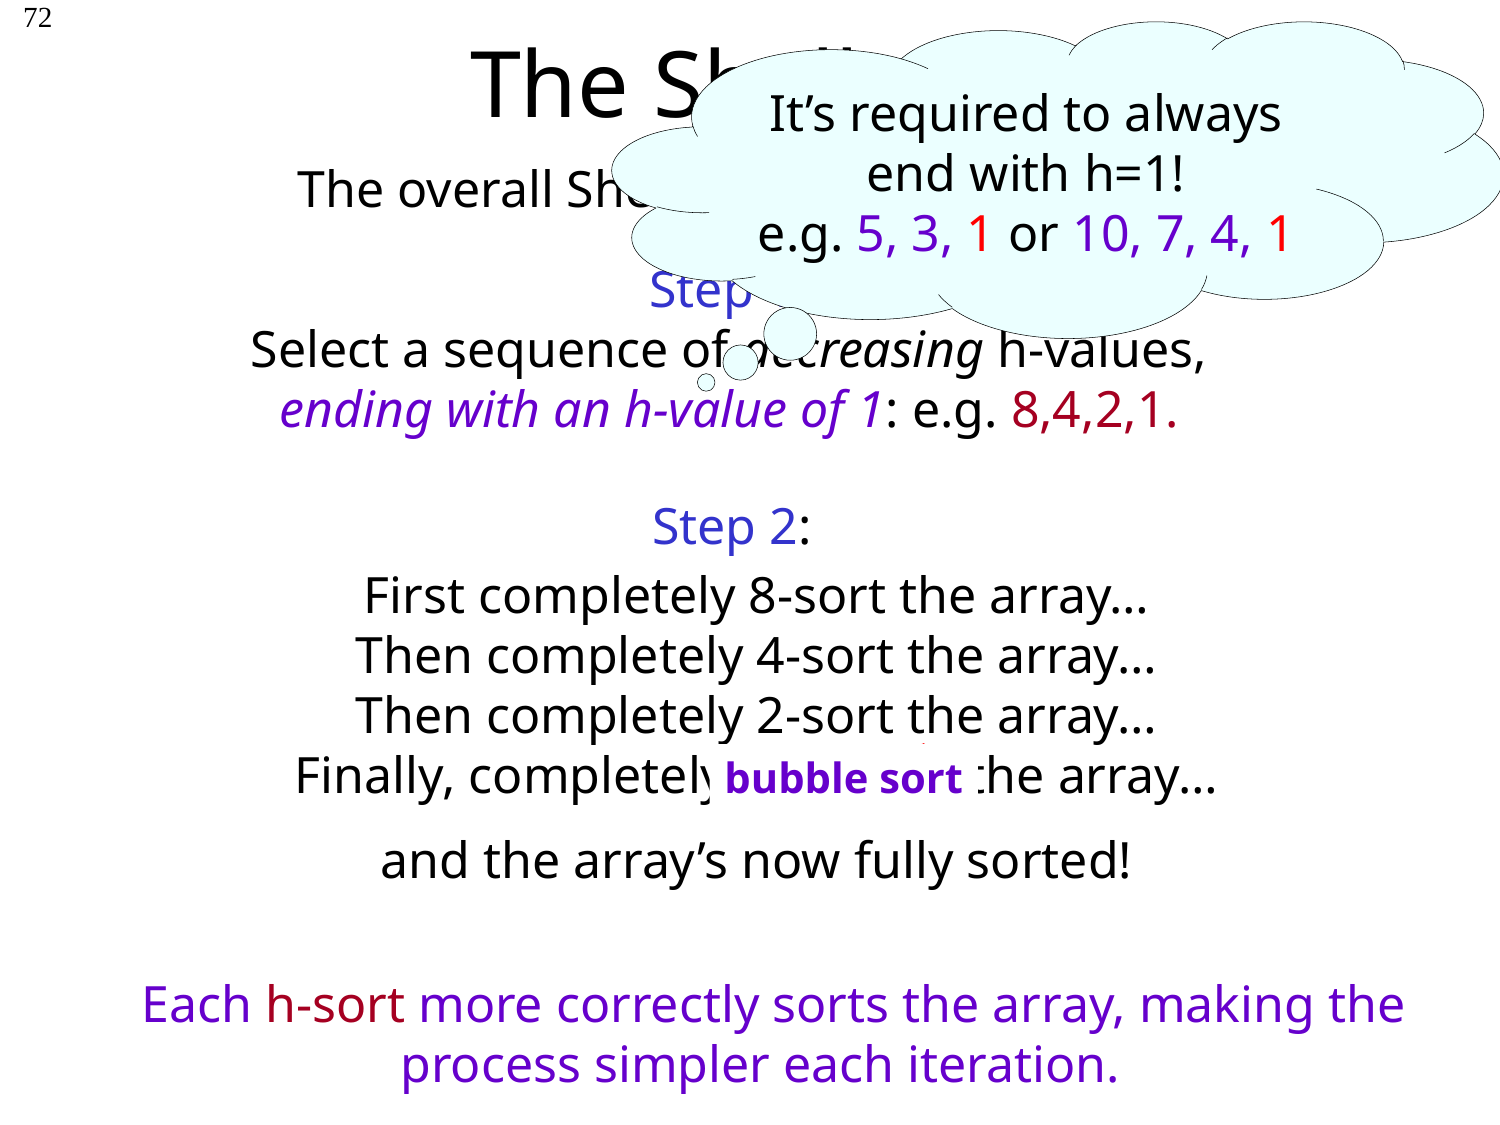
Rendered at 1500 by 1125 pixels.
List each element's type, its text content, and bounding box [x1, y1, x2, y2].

text_box It’s required to always end with h=1! e.g. 5, 3, 1 or 10, 7, 4, 1 [611, 21, 1500, 361]
title The Shellsort [112, 0, 1388, 175]
text_box Step 2: [637, 487, 979, 556]
text_box Step 1: Select a sequence of decreasing h-values, ending with an h-value of 1: e.g. 8,4,2,1. [99, 249, 1372, 445]
slide_number 72 [0, 0, 68, 67]
text_box The overall Shellsort works as follows: [282, 149, 654, 225]
text_box bubble sort [709, 744, 978, 809]
text_box First completely 8-sort the array… Then completely 4-sort the array… Then completely 2-sort the array… Finally, completely 1-sort the array… and the array’s now fully sorted! [125, 556, 1388, 896]
text_box Each h-sort more correctly sorts the array, making the process simpler each iteration. [114, 965, 1433, 1101]
text_box It’s required to always end with h=1! e.g. 5, 3, 1 or 10, 7, 4, 1 [722, 344, 759, 381]
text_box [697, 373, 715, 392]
